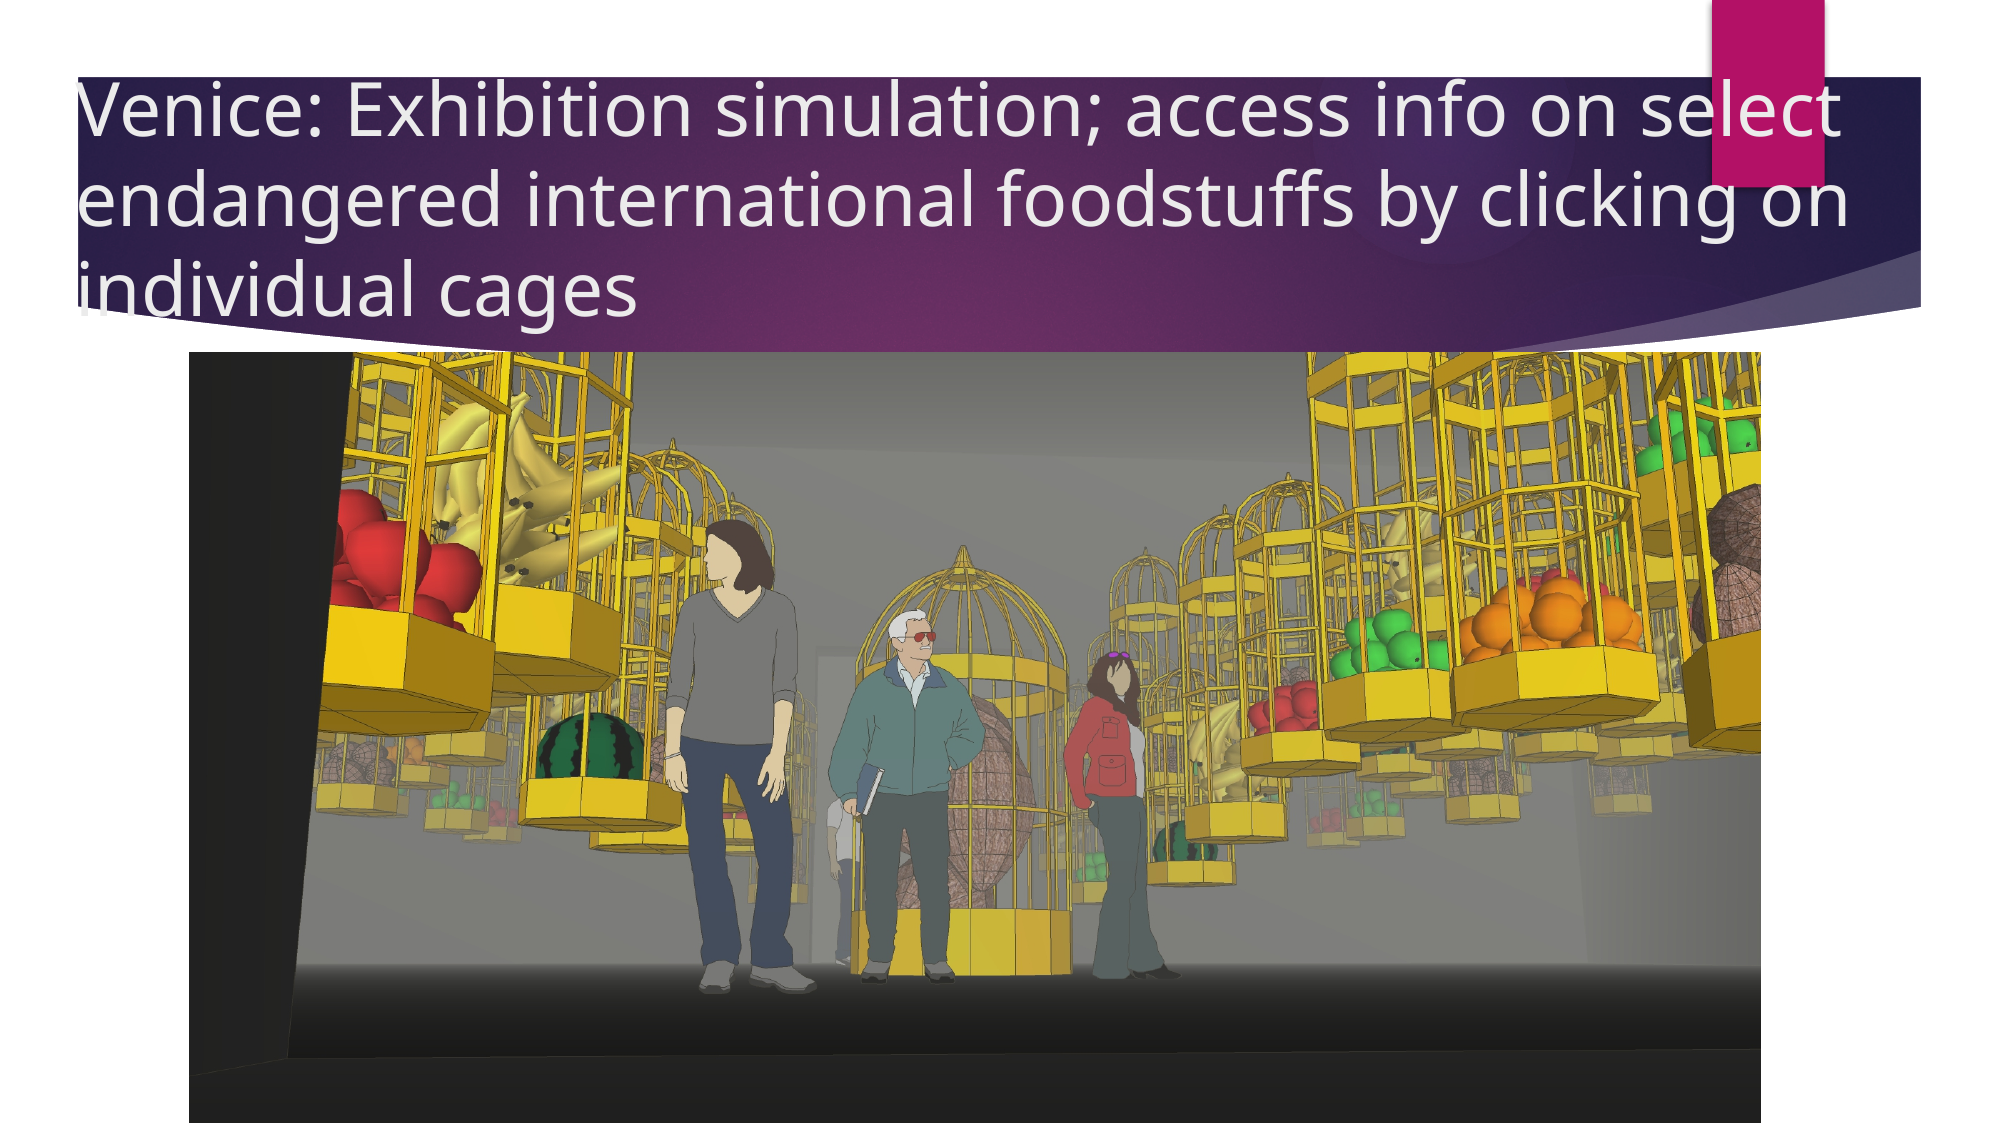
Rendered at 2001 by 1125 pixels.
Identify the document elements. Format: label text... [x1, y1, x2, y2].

title Venice: Exhibition simulation; access info on select endangered international foodstuffs by clicking on individual cages [60, 117, 2000, 276]
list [189, 351, 1761, 1124]
